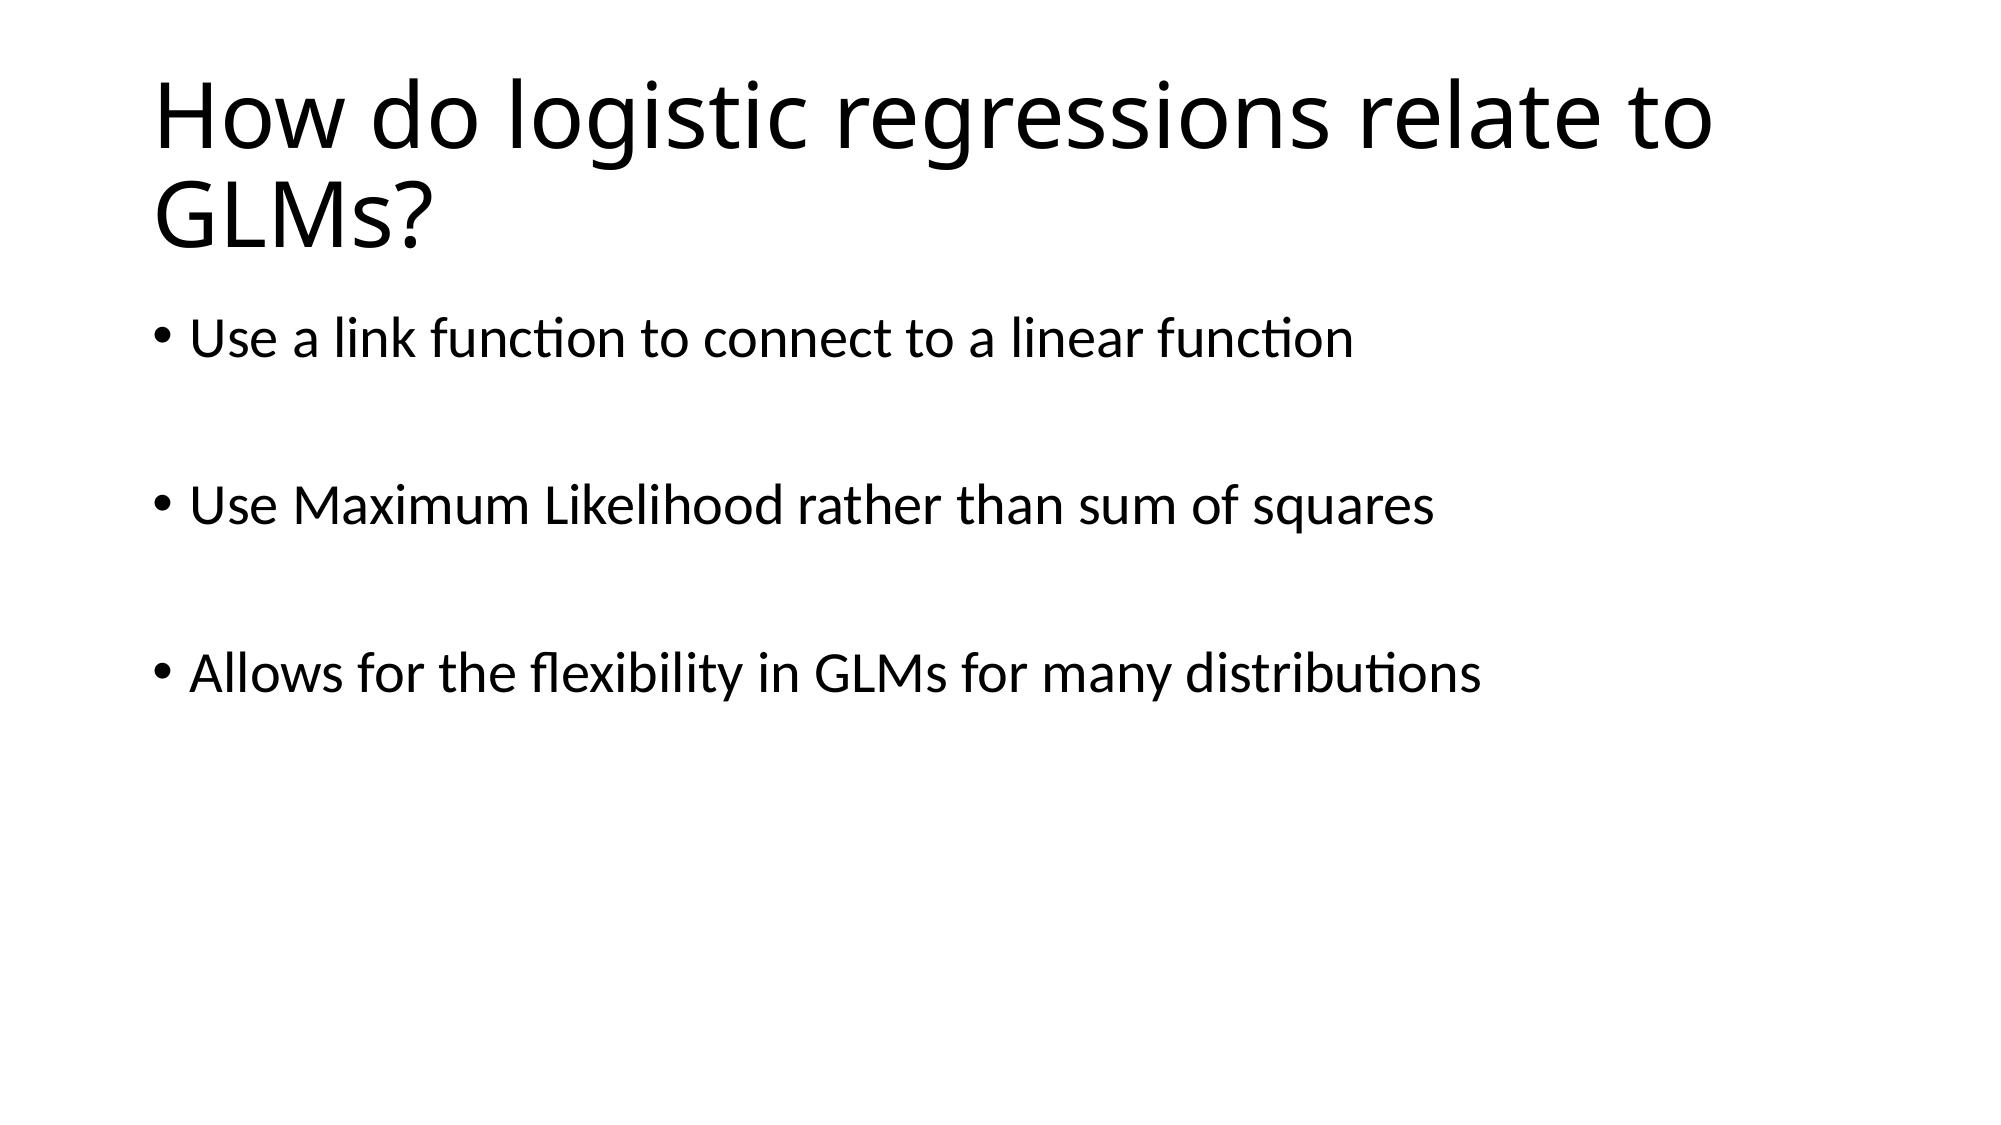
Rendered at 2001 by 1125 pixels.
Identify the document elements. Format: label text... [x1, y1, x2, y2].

title How do logistic regressions relate to GLMs? [137, 59, 1863, 278]
list Use a link function to connect to a linear function Use Maximum Likelihood rather than sum of squares Allows for the flexibility in GLMs for many distributions [137, 299, 1863, 1014]
